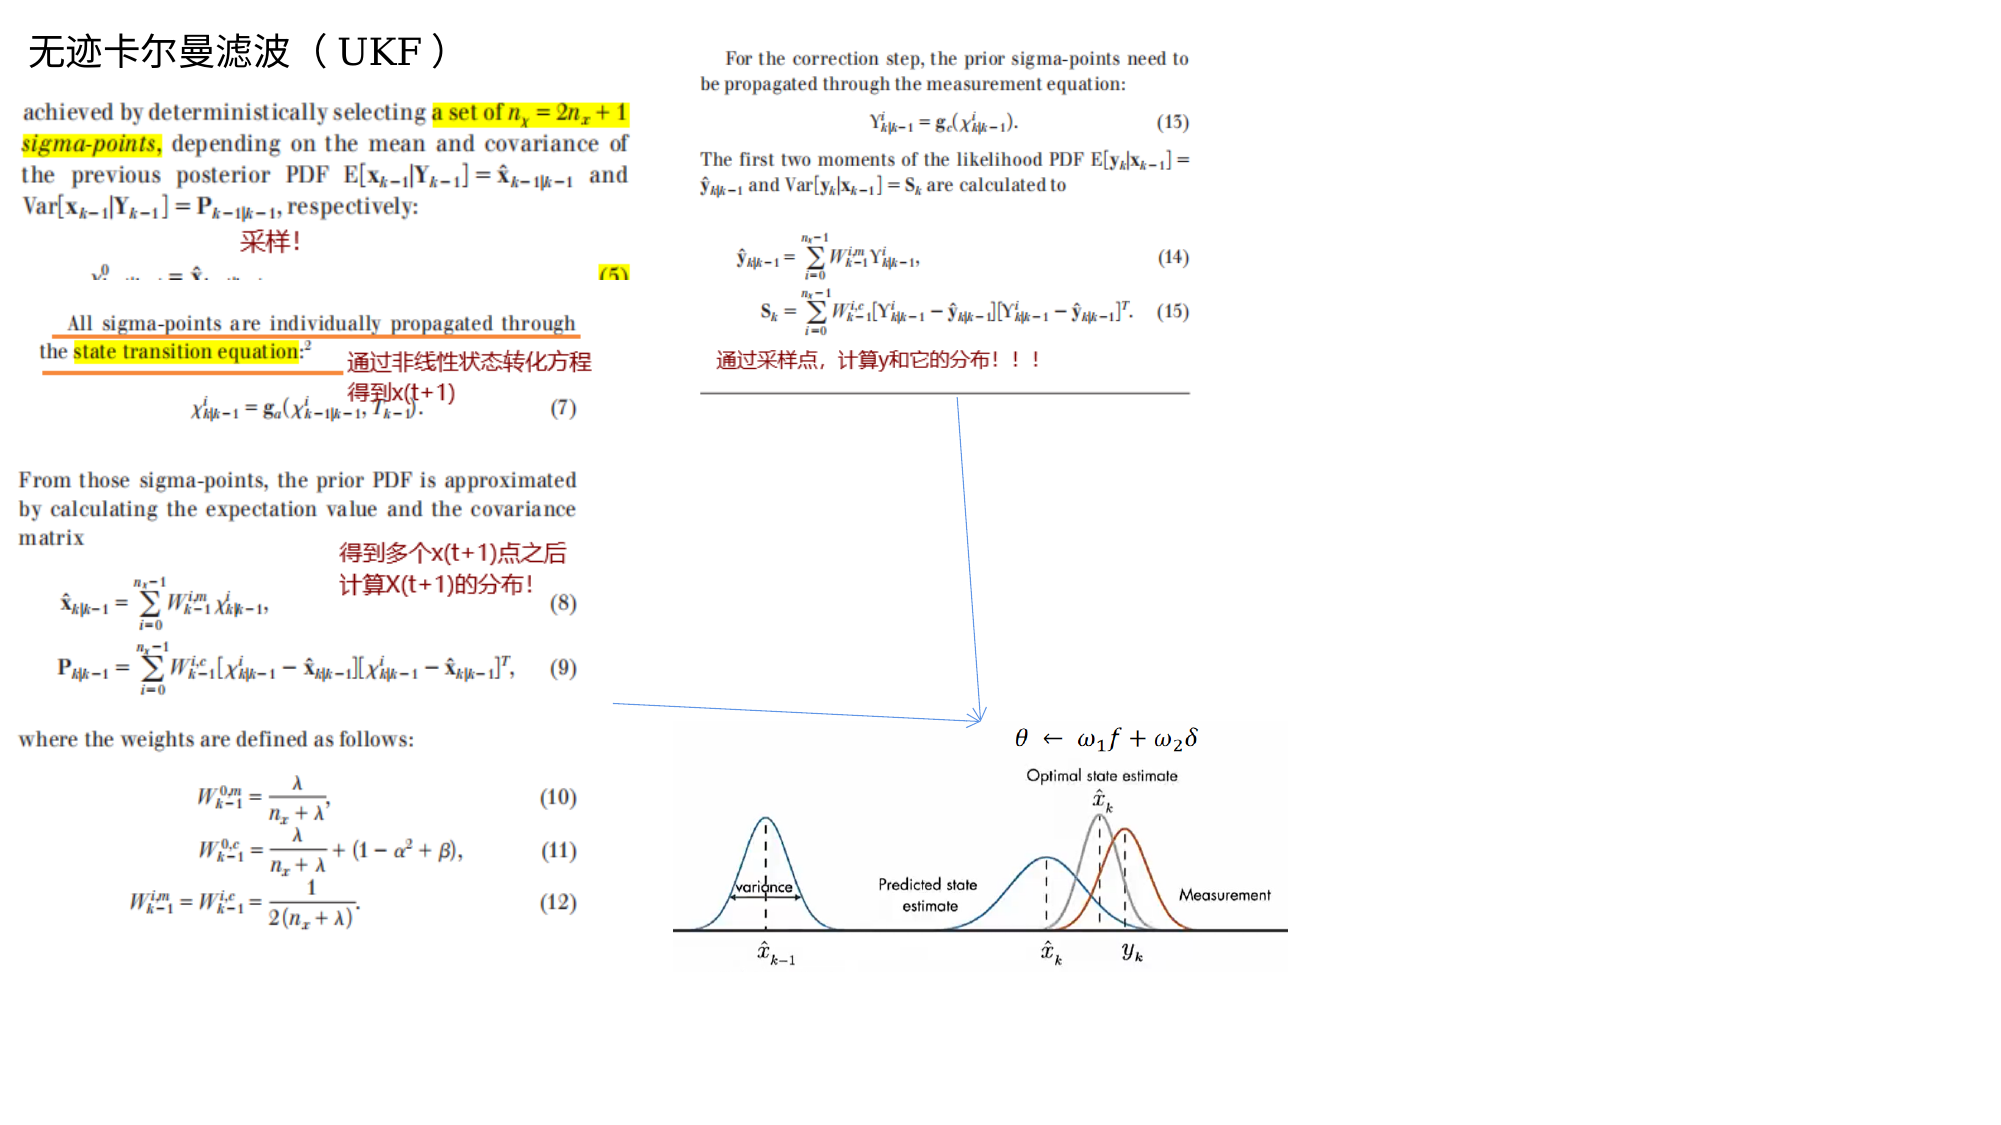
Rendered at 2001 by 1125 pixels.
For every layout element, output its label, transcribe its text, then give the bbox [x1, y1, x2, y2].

picture [30, 311, 603, 434]
picture [17, 81, 641, 280]
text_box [612, 703, 981, 722]
picture [688, 36, 1226, 398]
text_box 无迹卡尔曼滤波（UKF） [13, 20, 484, 81]
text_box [957, 397, 981, 703]
picture [673, 721, 1288, 977]
picture [0, 465, 613, 941]
